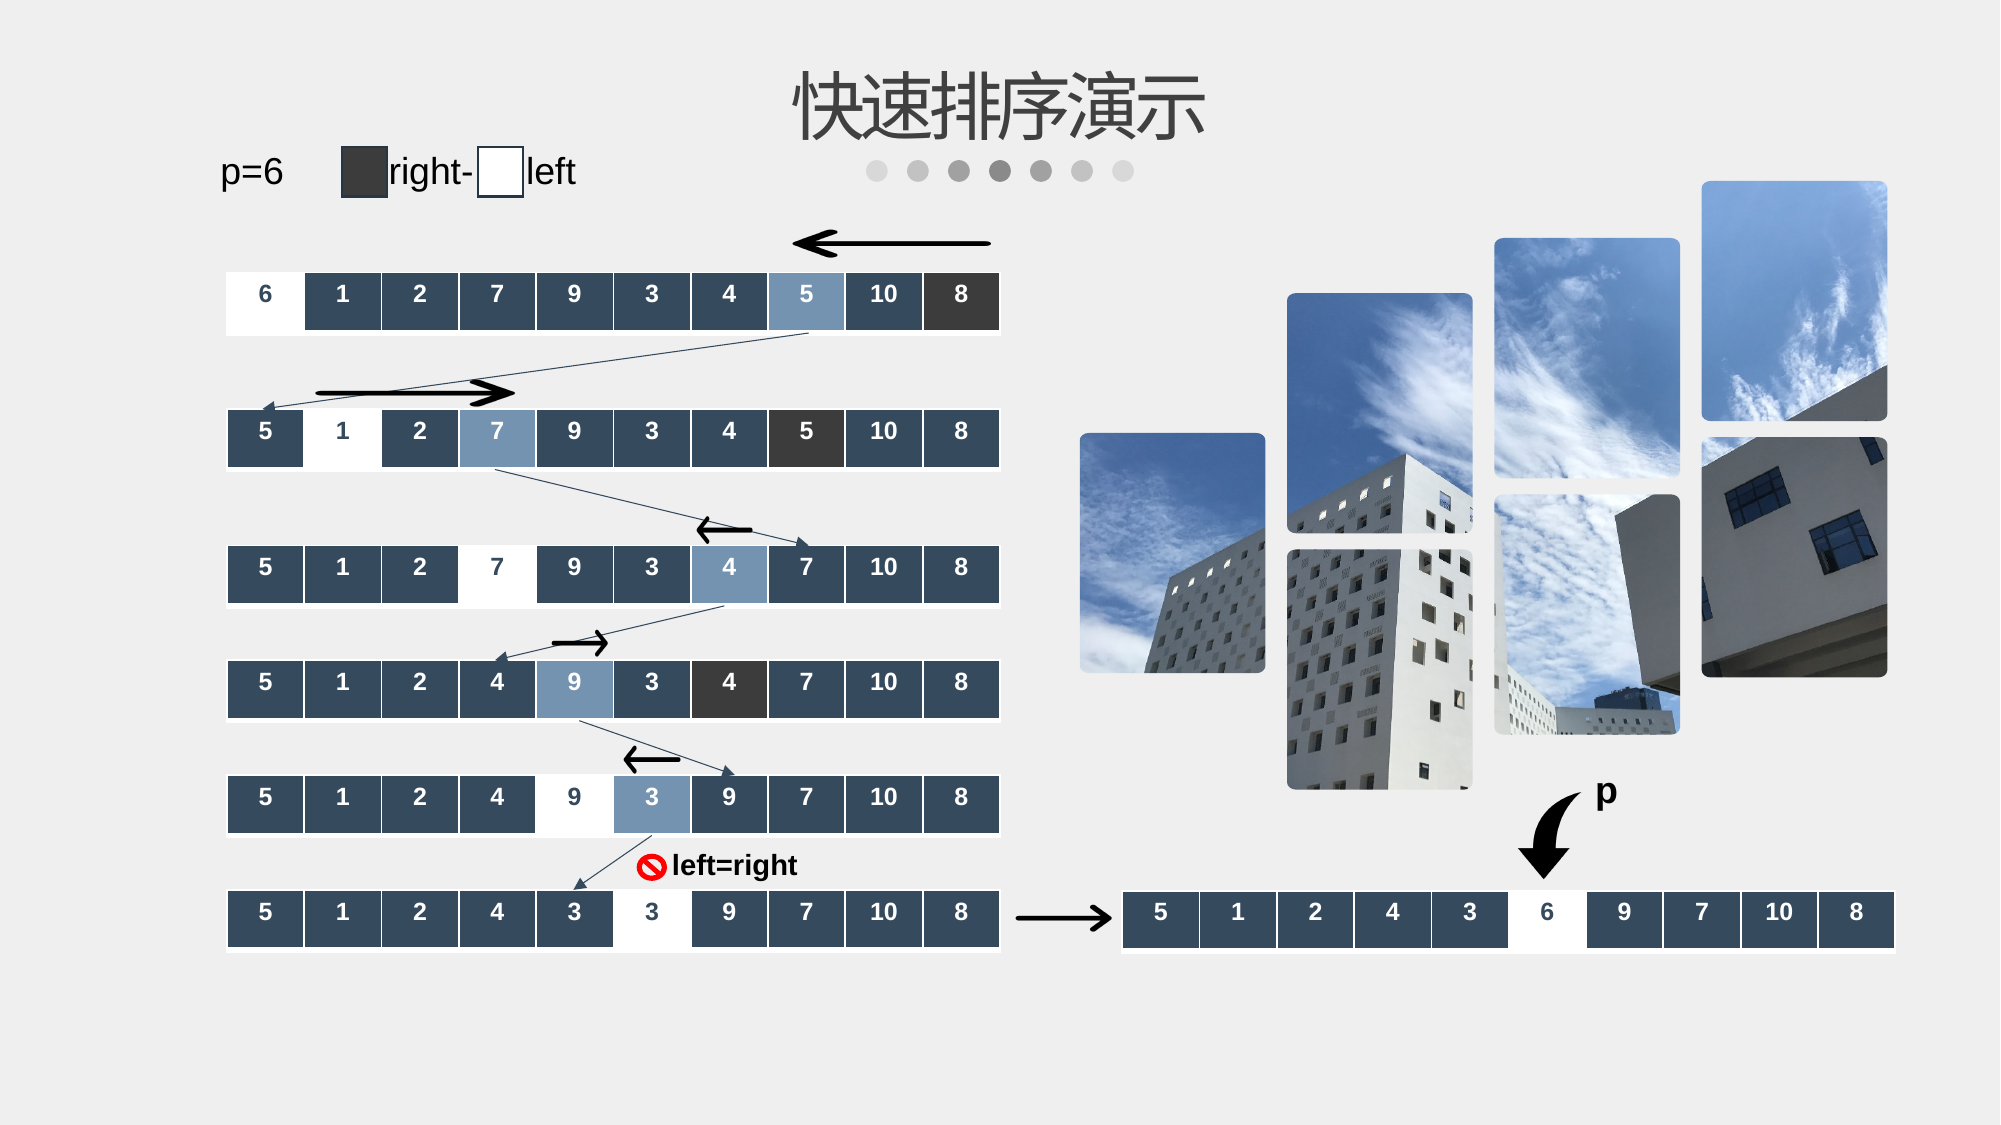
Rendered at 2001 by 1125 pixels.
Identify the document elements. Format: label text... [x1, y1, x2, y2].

table_header 1 [305, 891, 381, 947]
text_box [341, 146, 388, 198]
table_header 1 [305, 546, 381, 603]
table_header 9 [1587, 892, 1662, 948]
table_header 5 [228, 661, 303, 718]
table_header 5 [228, 776, 303, 833]
table_header 10 [846, 661, 922, 718]
table_header 4 [460, 776, 535, 833]
table_header 4 [692, 410, 767, 467]
text_box p [1601, 790, 1818, 819]
table_header 3 [614, 661, 690, 718]
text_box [573, 835, 652, 890]
table_header 6 [228, 273, 303, 330]
table_header 1 [305, 776, 381, 833]
table_header 5 [769, 410, 844, 467]
table_header 2 [382, 891, 458, 947]
table_header 7 [769, 776, 844, 833]
table_header 5 [769, 273, 844, 330]
table_header 5 [228, 891, 303, 947]
table_header 7 [769, 661, 844, 718]
table_header 1 [305, 410, 381, 467]
table_header 1 [305, 661, 381, 718]
table_header 8 [924, 410, 999, 467]
table_header 9 [692, 891, 767, 947]
table_header 2 [1278, 892, 1353, 948]
table_header 8 [924, 283, 999, 330]
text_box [494, 469, 809, 546]
picture [783, 204, 1000, 283]
table_header 2 [382, 431, 458, 467]
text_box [610, 605, 725, 661]
table_header 3 [614, 891, 690, 947]
table_header 3 [614, 546, 690, 603]
picture [1011, 880, 1116, 956]
table_header 9 [537, 661, 613, 718]
text_box 快速排序演示 [573, 52, 1427, 157]
table_header 7 [460, 410, 535, 467]
table_header 1 [1200, 892, 1276, 948]
table_header 7 [769, 546, 844, 603]
picture [694, 491, 755, 569]
picture [549, 605, 610, 681]
table_header 9 [692, 776, 767, 833]
table_header 9 [537, 776, 613, 833]
table_header 8 [924, 661, 999, 718]
text_box left=right [657, 839, 878, 889]
table_header 5 [1123, 892, 1199, 948]
text_box [652, 852, 657, 862]
table_header 4 [692, 273, 767, 330]
text_box [652, 862, 657, 882]
table_header 8 [924, 891, 999, 947]
text_box [477, 146, 524, 198]
table_header 1 [305, 273, 381, 330]
table_header 3 [614, 273, 690, 330]
table_header 4 [692, 661, 767, 718]
table_header 7 [460, 273, 535, 330]
table_header 3 [614, 410, 690, 467]
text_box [579, 720, 621, 776]
table_header 9 [537, 546, 613, 603]
table_header 5 [228, 546, 303, 603]
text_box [494, 605, 549, 661]
table_header 10 [846, 776, 922, 833]
table_header 7 [769, 891, 844, 947]
table_header 9 [537, 410, 613, 467]
table_header 10 [846, 410, 922, 467]
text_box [262, 332, 809, 409]
table_header 2 [382, 661, 458, 718]
table_header 3 [537, 891, 613, 947]
table_header 5 [228, 410, 303, 467]
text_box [683, 720, 735, 776]
table_header 2 [382, 273, 458, 330]
table_header 8 [1819, 892, 1894, 948]
table_header 10 [846, 546, 922, 603]
table_header 7 [1664, 892, 1740, 948]
picture [306, 355, 524, 431]
table_header 4 [692, 546, 767, 603]
table_header 3 [1432, 892, 1508, 948]
table_header 2 [382, 546, 458, 603]
table_header 4 [1355, 892, 1431, 948]
table_header 3 [614, 776, 690, 833]
table_header 4 [460, 661, 535, 718]
table_header 8 [924, 546, 999, 603]
table_header 8 [924, 776, 999, 833]
text_box p=6 right- left [205, 139, 652, 200]
table_header 10 [1742, 892, 1817, 948]
table_header 4 [460, 891, 535, 947]
table_header 7 [460, 546, 535, 603]
table_header 10 [846, 891, 922, 947]
table_header 6 [1510, 892, 1585, 948]
table_header 9 [537, 273, 613, 330]
table_header 2 [382, 776, 458, 833]
picture [1079, 180, 1888, 888]
picture [621, 720, 683, 799]
table_header 10 [846, 283, 922, 330]
